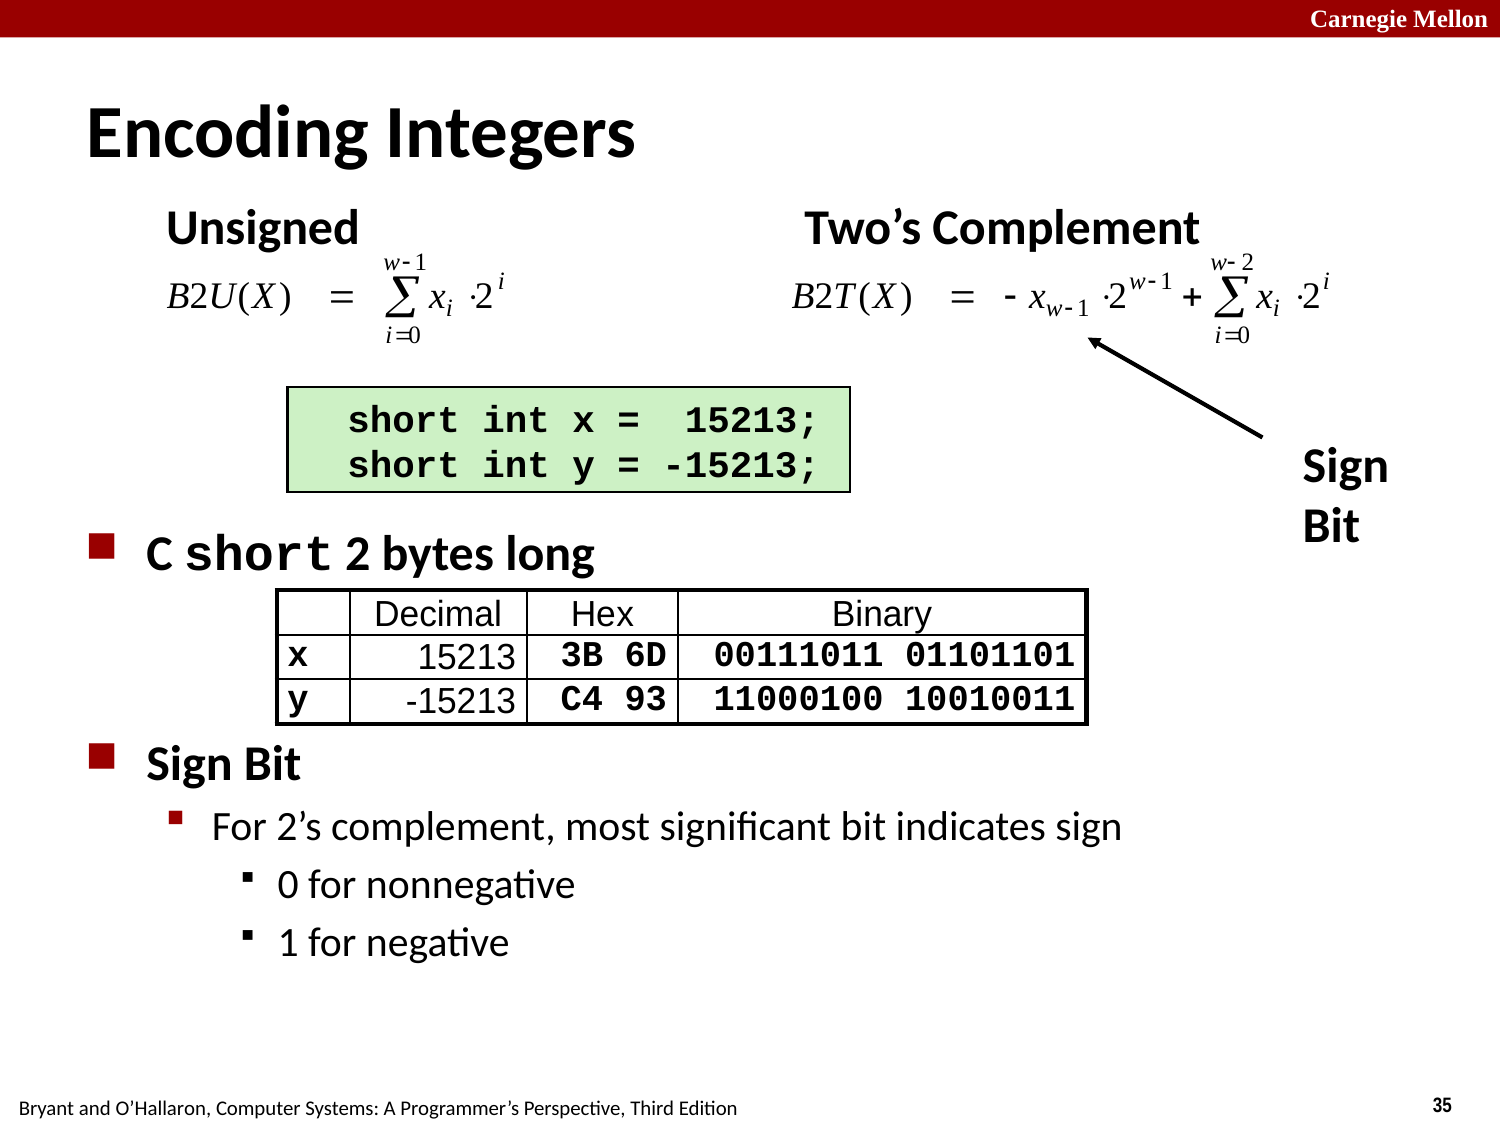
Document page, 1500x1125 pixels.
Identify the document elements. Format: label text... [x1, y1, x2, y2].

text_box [274, 587, 1201, 751]
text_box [162, 249, 513, 349]
text_box short int x = 15213; short int y = -15213; [287, 387, 850, 493]
list C short 2 bytes long Sign Bit For 2’s complement, most significant bit indicates sign 0 for nonnegative 1 for negative [74, 512, 1438, 1088]
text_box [787, 249, 1336, 349]
title Encoding Integers [71, 80, 1076, 176]
text_box Unsigned [151, 187, 376, 263]
text_box Sign Bit [1287, 424, 1405, 560]
text_box Two’s Complement [789, 187, 1216, 248]
